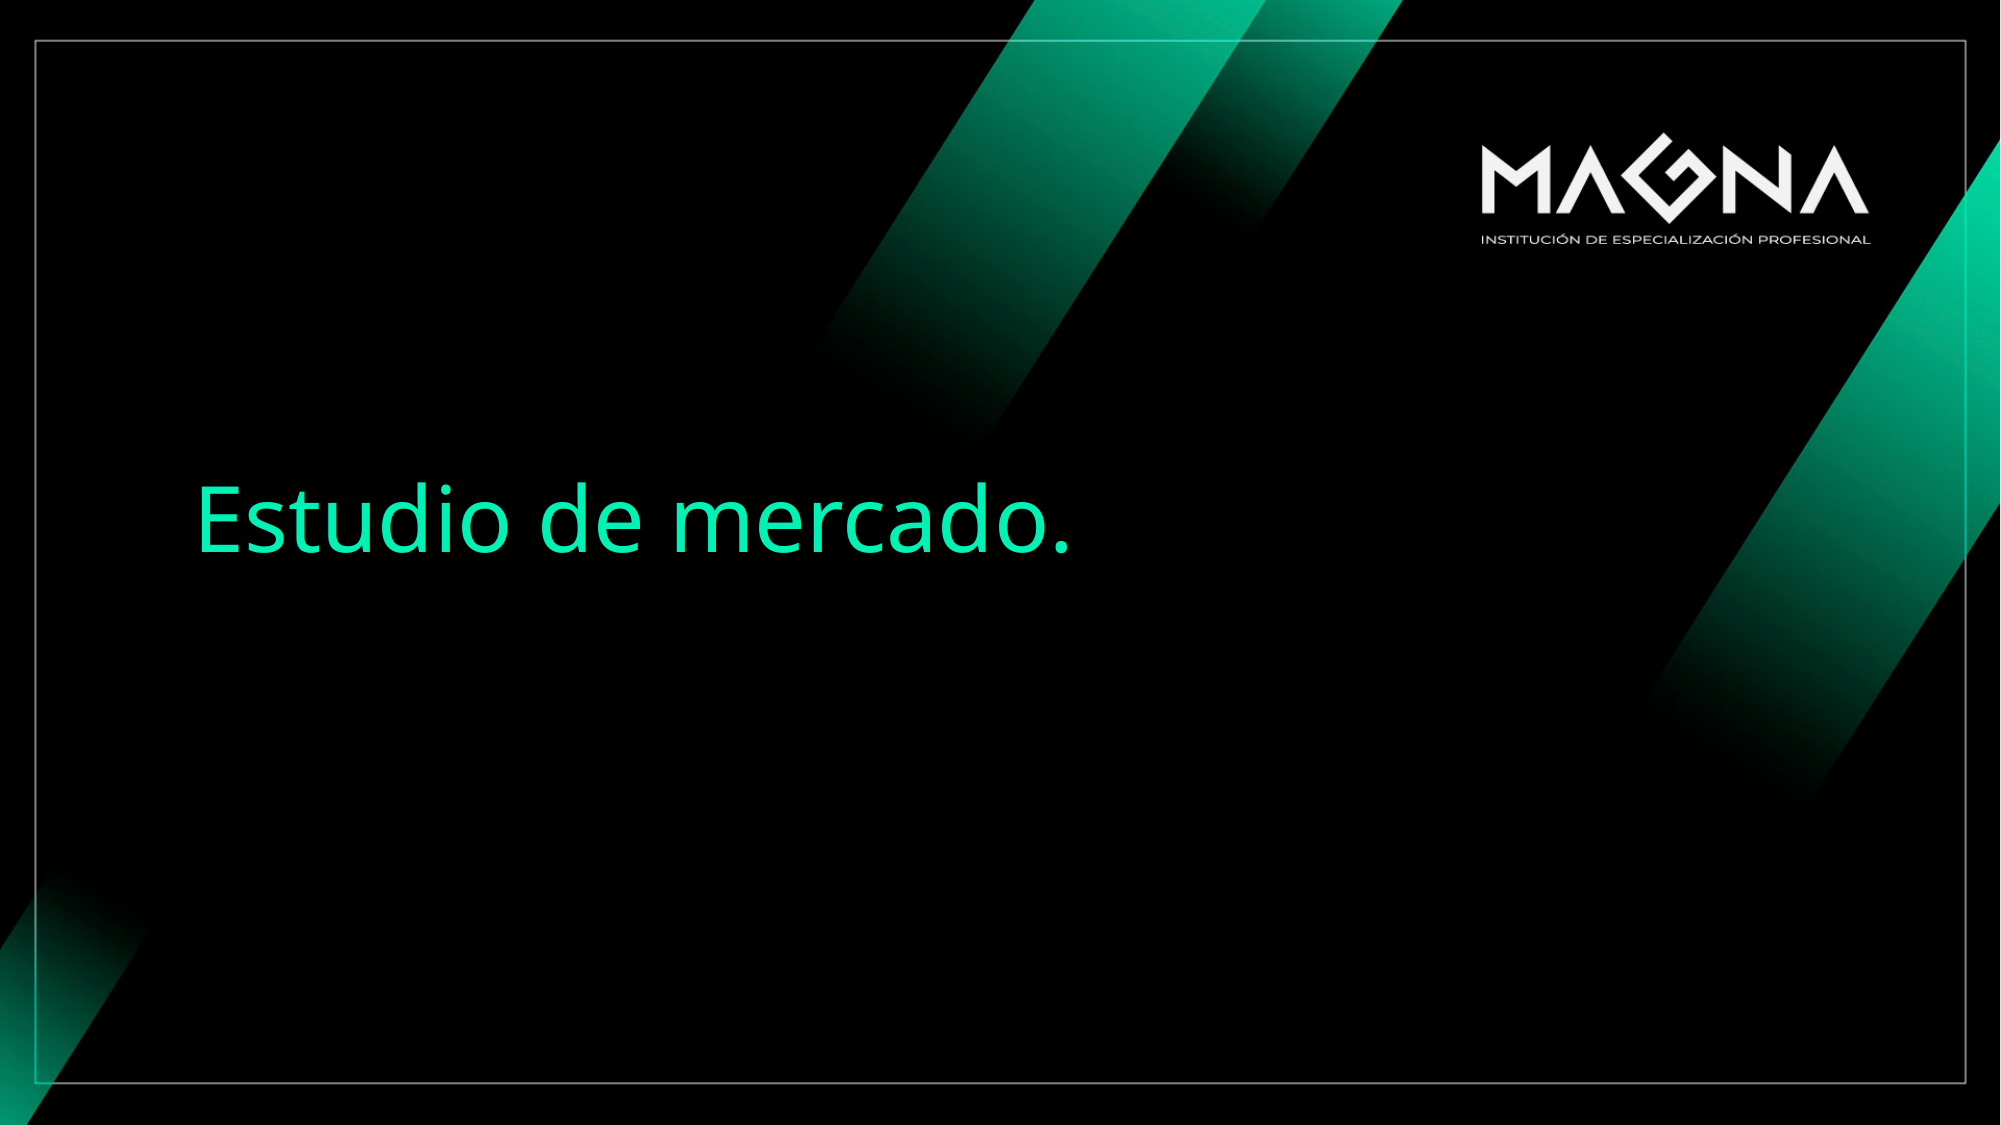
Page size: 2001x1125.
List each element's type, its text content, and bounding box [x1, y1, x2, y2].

picture [0, 0, 2001, 1125]
title Estudio de mercado. [178, 453, 1273, 593]
